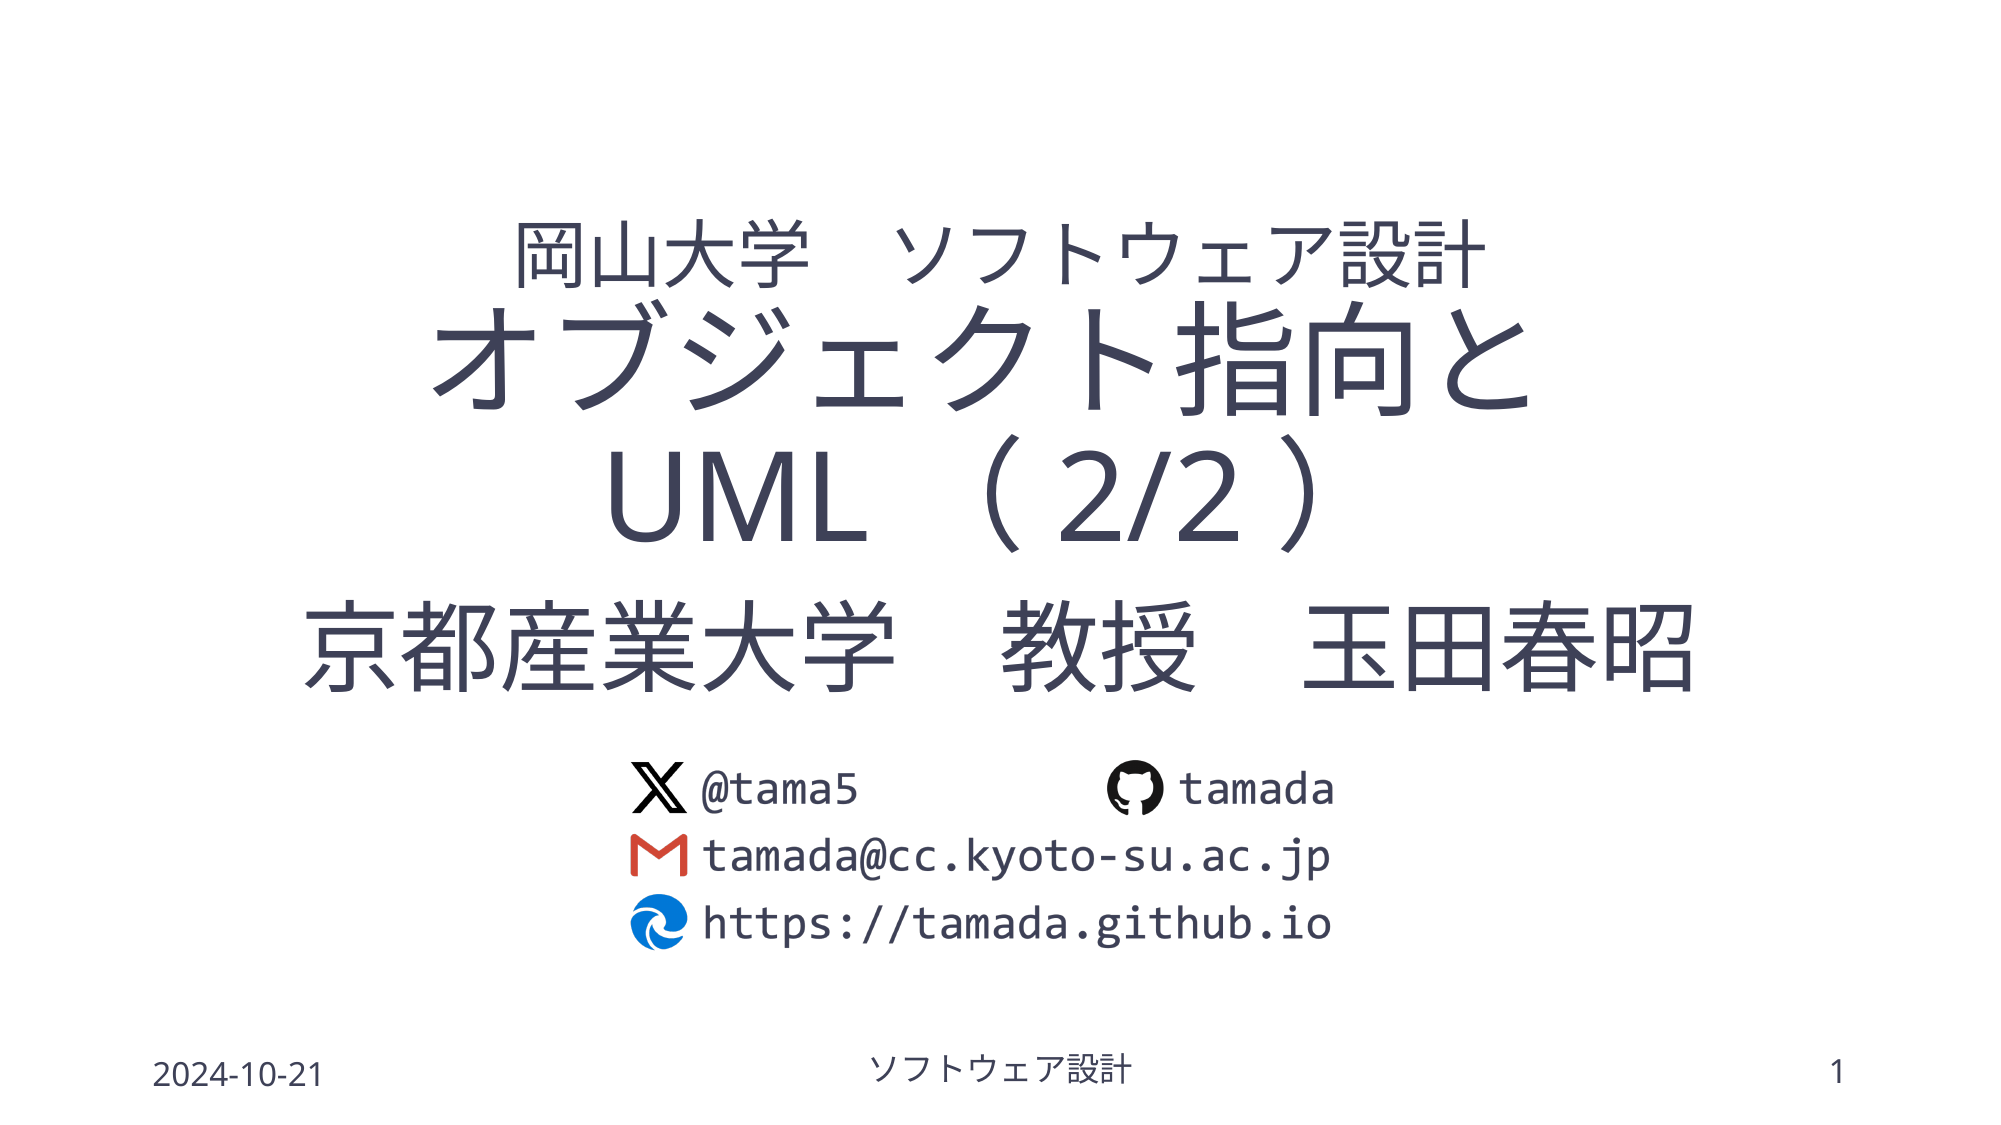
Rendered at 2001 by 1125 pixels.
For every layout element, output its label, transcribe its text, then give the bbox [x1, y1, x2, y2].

title 岡山大学 ソフトウェア設計 オブジェクト指向とUML（2/2） [249, 184, 1750, 576]
subtitle 京都産業大学 教授 玉田春昭 [249, 590, 1750, 863]
slide_number 1 [1412, 1042, 1863, 1103]
picture [630, 744, 1365, 980]
footer ソフトウェア設計 [662, 1042, 1338, 1103]
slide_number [137, 1042, 588, 1103]
